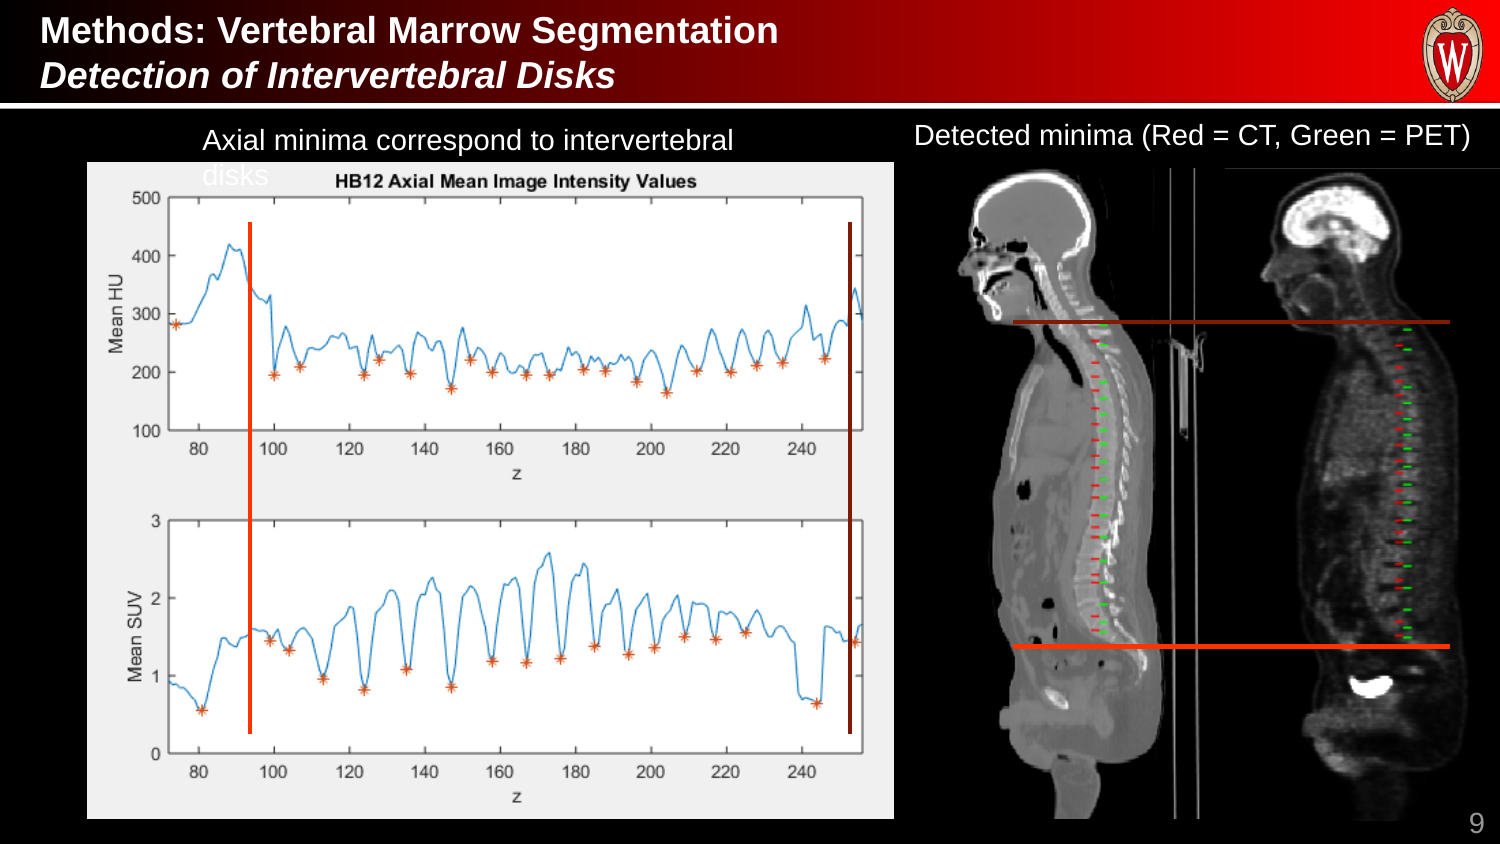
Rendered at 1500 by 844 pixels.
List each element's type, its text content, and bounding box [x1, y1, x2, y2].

text_box Axial minima correspond to intervertebral disks [187, 113, 821, 160]
picture [1411, 0, 1488, 109]
picture [87, 162, 895, 820]
title Methods: Vertebral Marrow Segmentation Detection of Intervertebral Disks [24, 0, 1363, 113]
text_box Detected minima (Red = CT, Green = PET) [873, 109, 1500, 159]
picture [924, 168, 1500, 822]
slide_number 9 [1149, 829, 1500, 844]
